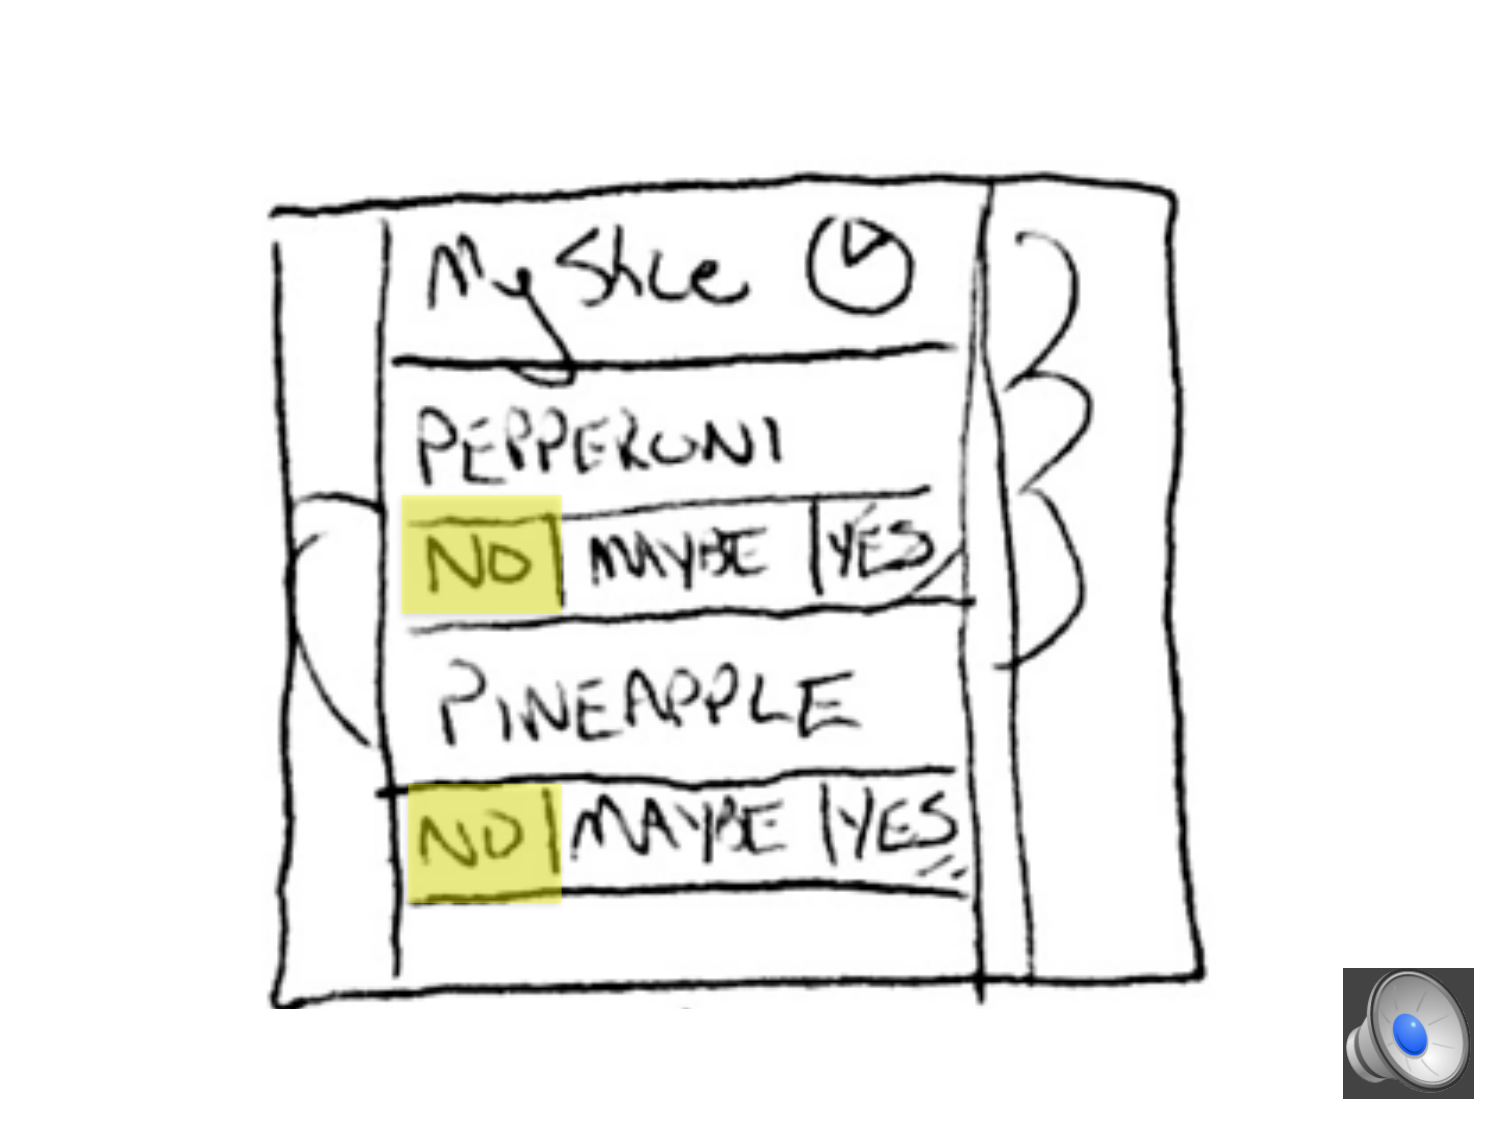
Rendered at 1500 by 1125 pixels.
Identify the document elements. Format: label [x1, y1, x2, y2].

picture [211, 55, 1273, 1009]
picture [1341, 966, 1476, 1101]
